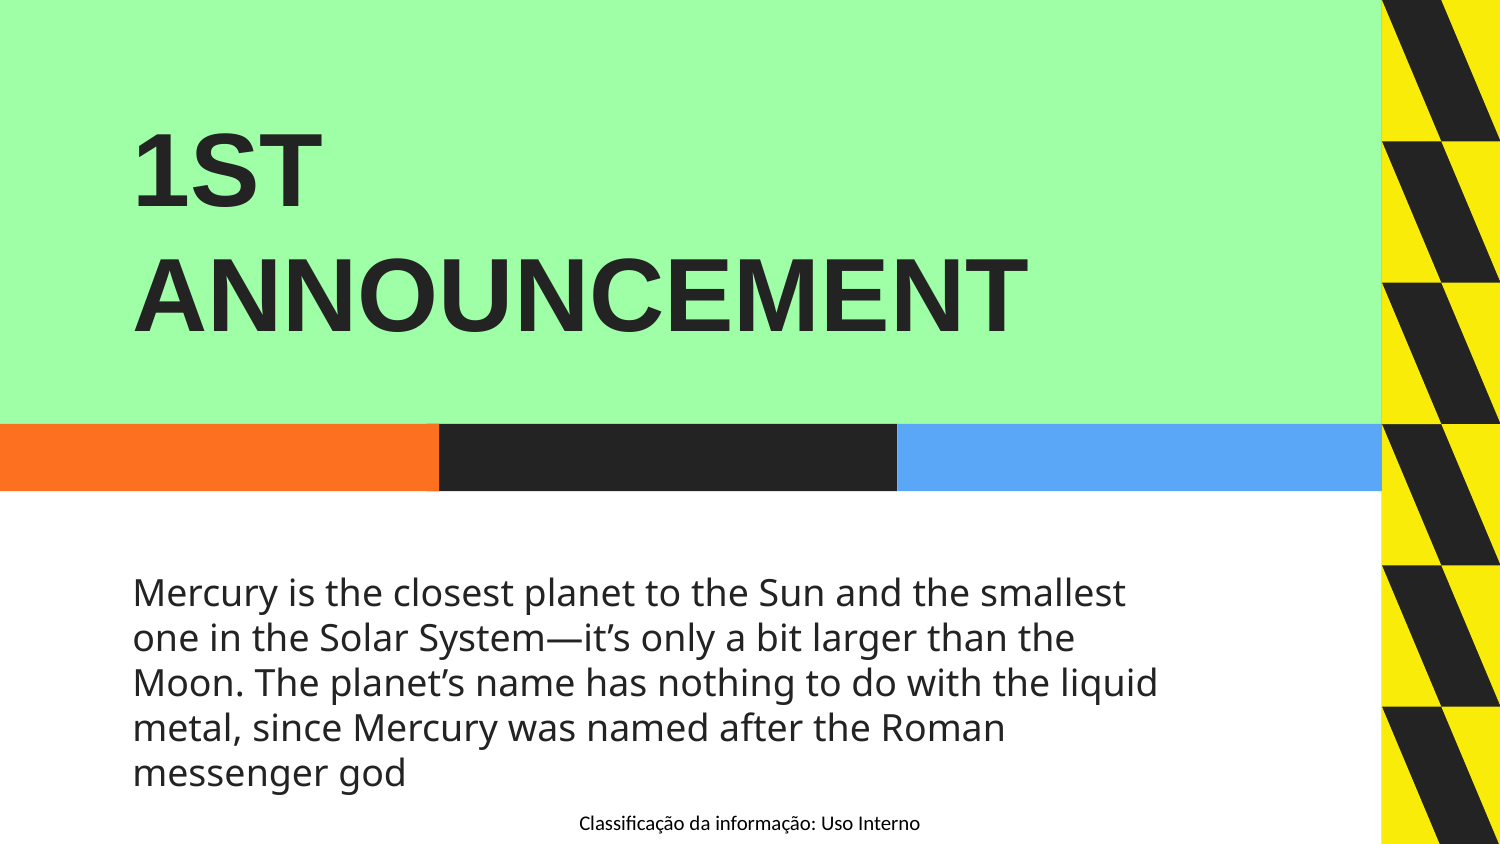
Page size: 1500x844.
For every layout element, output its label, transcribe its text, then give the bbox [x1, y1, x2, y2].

text_box [898, 423, 1382, 492]
text_box [0, 423, 440, 492]
text_box [440, 423, 898, 492]
subtitle Mercury is the closest planet to the Sun and the smallest one in the Solar System—it’s only a bit larger than the Moon. The planet’s name has nothing to do with the liquid metal, since Mercury was named after the Roman messenger god [117, 554, 1193, 749]
title 1ST ANNOUNCEMENT [117, 87, 1193, 357]
